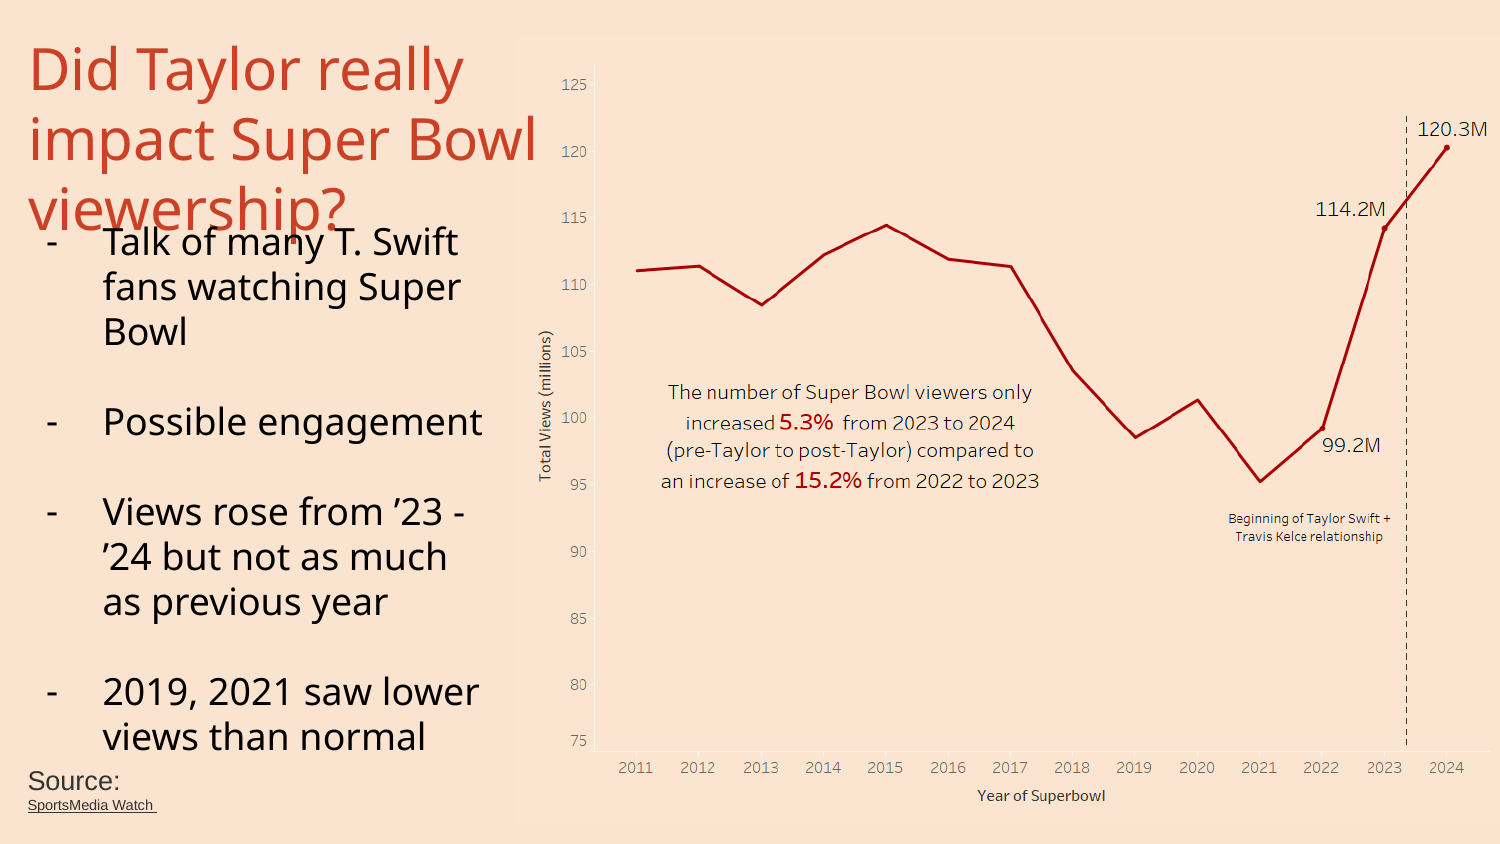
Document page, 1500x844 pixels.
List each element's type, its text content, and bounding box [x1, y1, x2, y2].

text_box Source: SportsMedia Watch [12, 787, 214, 844]
title Did Taylor really impact Super Bowl viewership? [13, 17, 580, 112]
text_box Talk of many T. Swift fans watching Super Bowl Possible engagement Views rose from ’23 - ’24 but not as much as previous year 2019, 2021 saw lower views than normal [12, 202, 502, 787]
picture [515, 36, 1500, 825]
